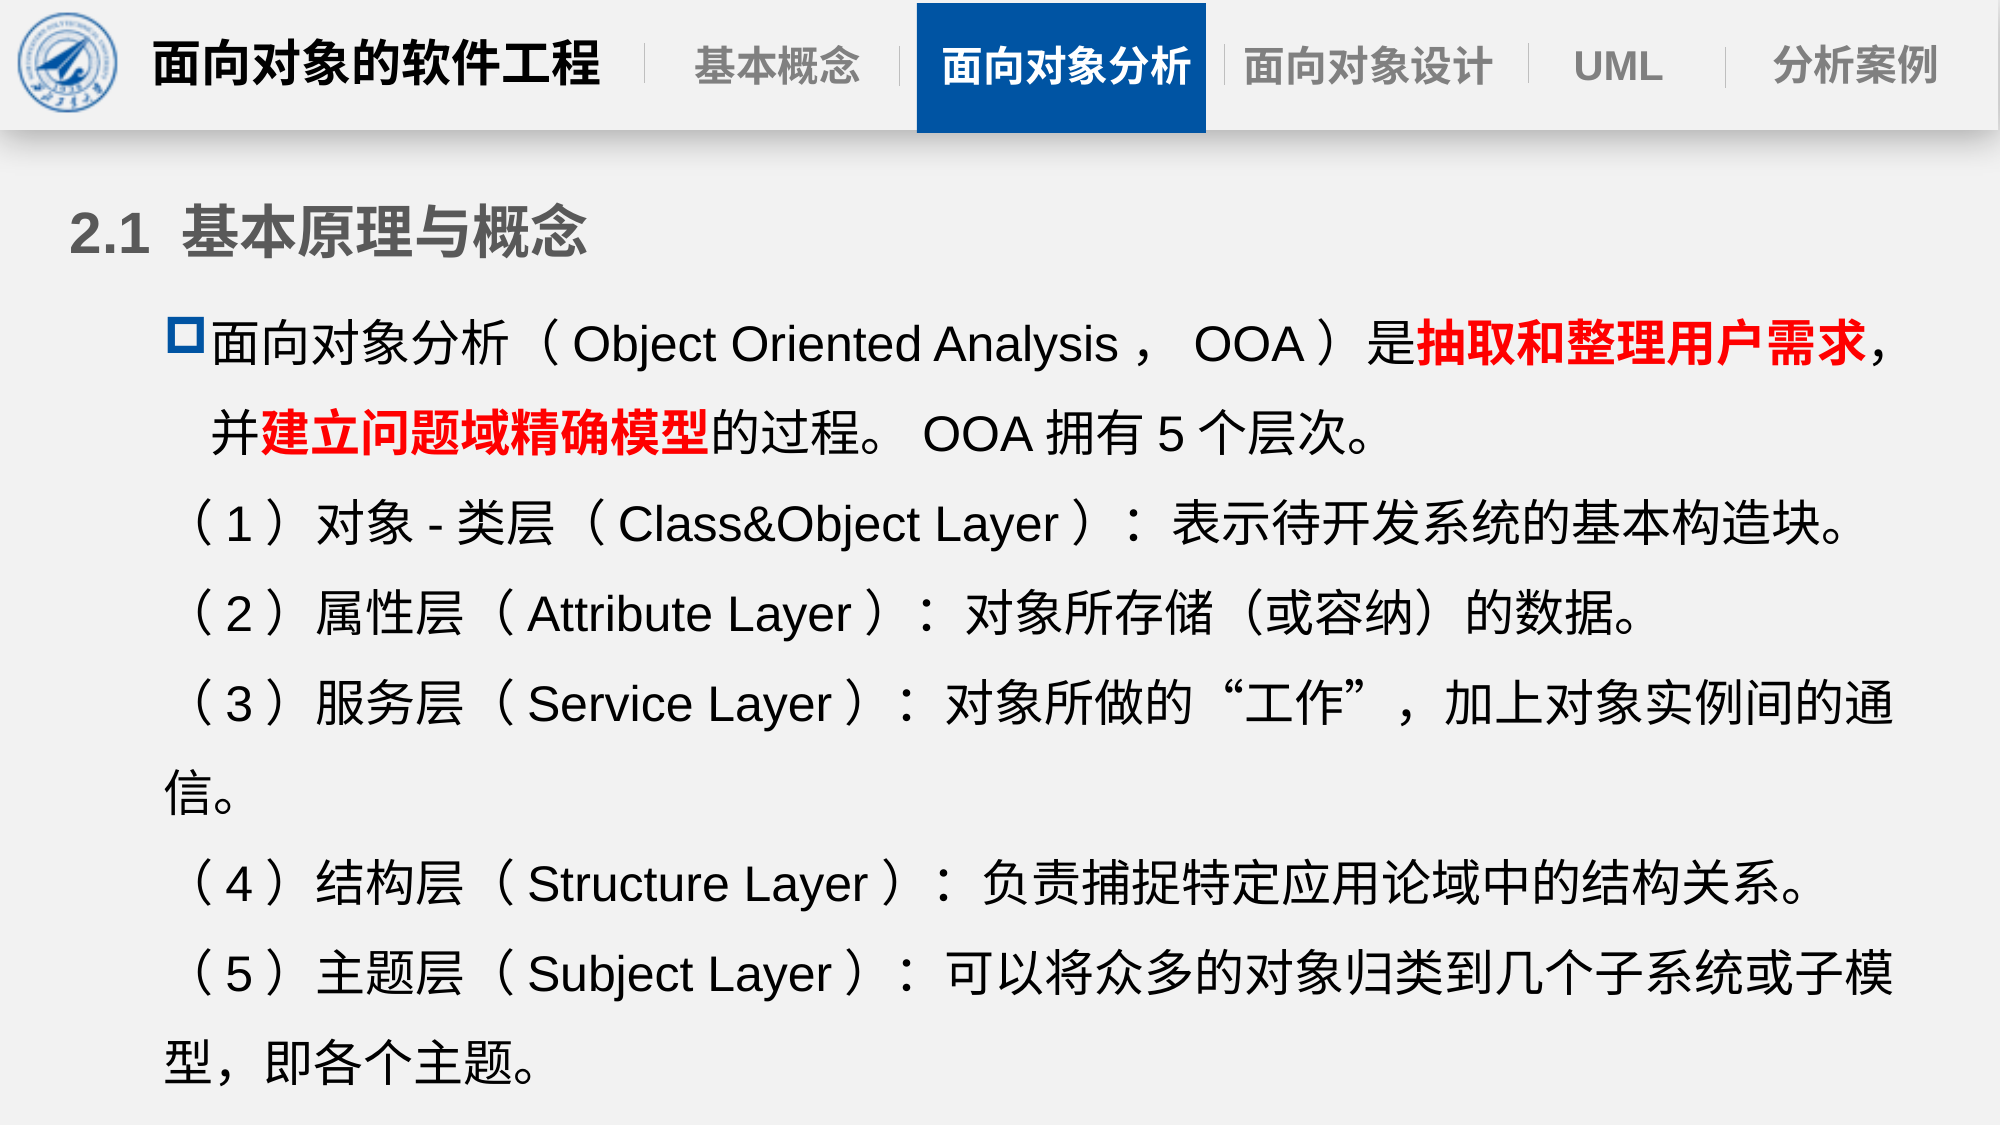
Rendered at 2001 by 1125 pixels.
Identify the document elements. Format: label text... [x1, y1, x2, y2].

text_box 面向对象分析 [927, 31, 1205, 98]
text_box 面向对象的软件工程 [130, 23, 691, 99]
text_box 2.1 基本原理与概念 [69, 187, 1104, 274]
picture [0, 3, 130, 121]
text_box 分析案例 [1716, 31, 1996, 97]
text_box 基本概念 [638, 31, 918, 98]
text_box [0, 0, 1999, 131]
text_box 面向对象分析（Object Oriented Analysis，OOA）是抽取和整理用户需求，并建立问题域精确模型的过程。OOA拥有5个层次。 （1）对象-类层（Class&Object Layer）：表示待开发系统的基本构造块。 （2）属性层（Attribute Layer）：对象所存储（或容纳）的数据。 （3）服务层（Service Layer）：对象所做的“工作”，加上对象实例间的通信。 （4）结构层（Structure Layer）：负责捕捉特定应用论域中的结构关系。 （5）主题层（Subject Layer）：可以将众多的对象归类到几个子系统或子模型，即各个主题。 [36, 274, 1922, 1125]
text_box 面向对象设计 [1205, 31, 1533, 98]
text_box UML [1533, 31, 1716, 97]
text_box [916, 2, 1207, 134]
